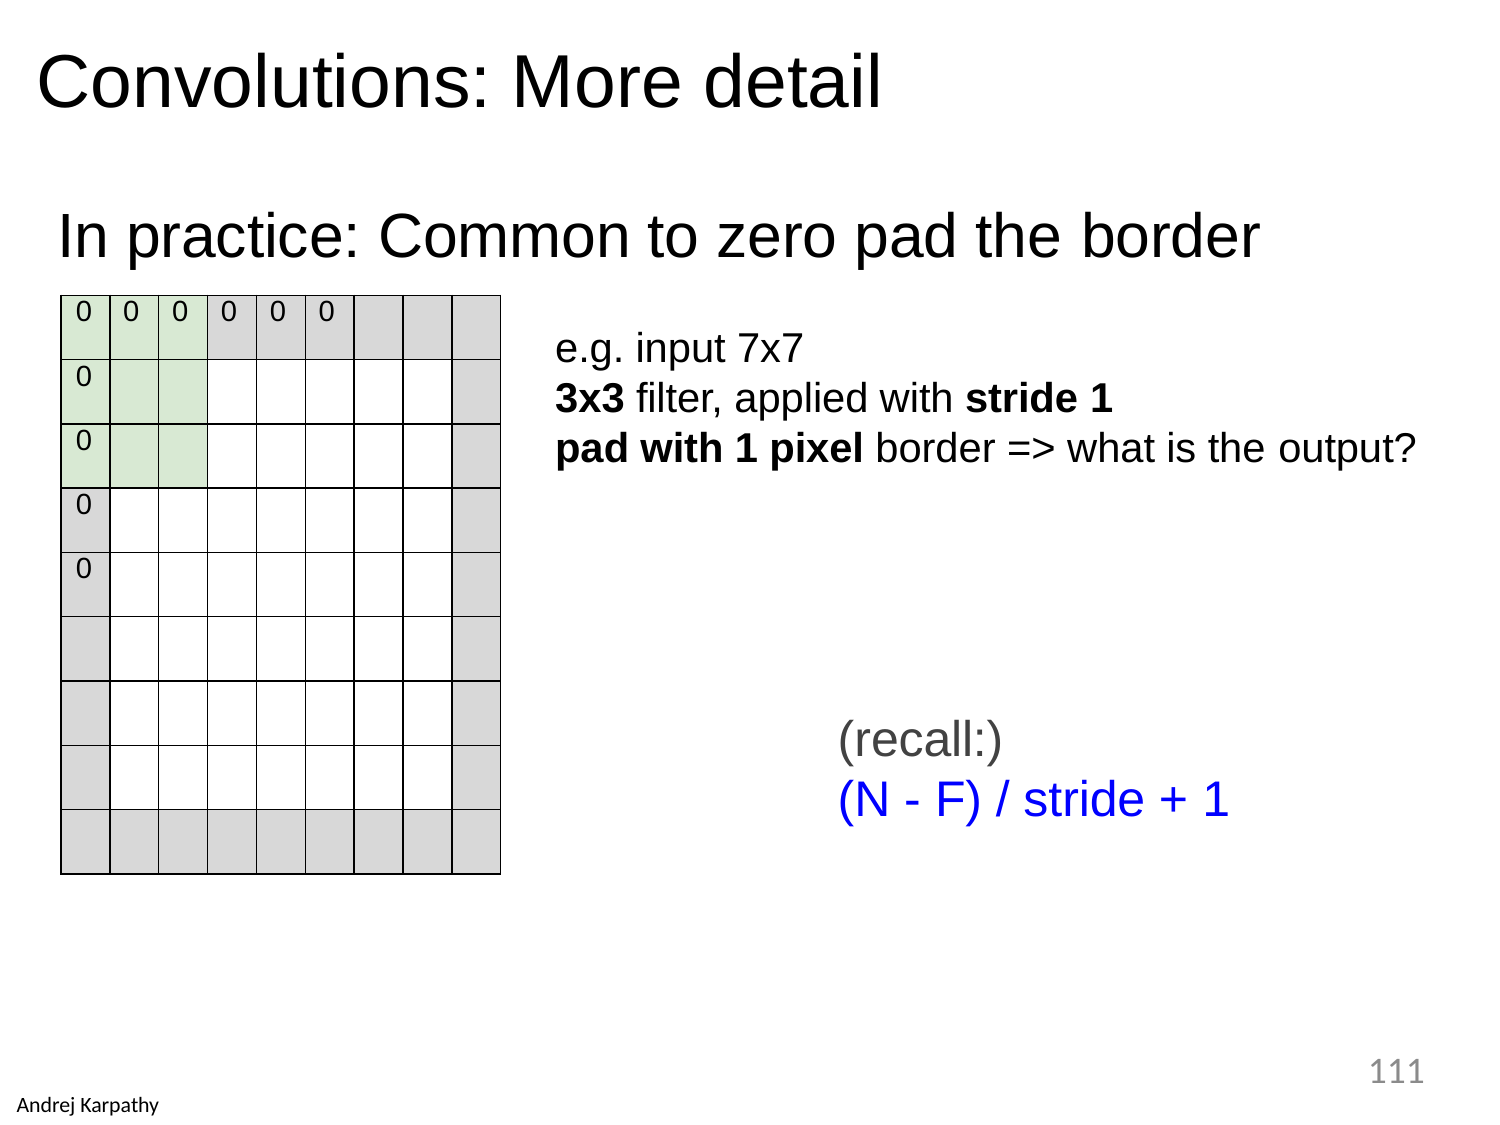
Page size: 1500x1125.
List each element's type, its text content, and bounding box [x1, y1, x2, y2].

table_header 0 [208, 296, 256, 359]
table_cell [257, 489, 305, 552]
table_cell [257, 617, 305, 680]
title In practice: Common to zero pad the border [36, 173, 1463, 383]
table_cell [355, 489, 402, 552]
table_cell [453, 746, 500, 809]
table_header 0 [159, 296, 207, 359]
table_cell [355, 425, 402, 487]
table_cell [111, 489, 158, 552]
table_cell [306, 617, 353, 680]
table_cell [208, 360, 256, 423]
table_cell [208, 617, 256, 680]
table_cell [257, 425, 305, 487]
table_cell [111, 425, 158, 487]
table_header 0 [111, 296, 158, 359]
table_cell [257, 682, 305, 745]
table_header [355, 296, 402, 359]
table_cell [257, 746, 305, 809]
table_cell [306, 425, 353, 487]
table_header 0 [62, 296, 109, 359]
table_cell [355, 360, 402, 423]
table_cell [62, 682, 109, 745]
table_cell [159, 746, 207, 809]
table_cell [453, 489, 500, 552]
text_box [835, 706, 1233, 827]
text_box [36, 32, 1463, 123]
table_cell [208, 810, 256, 873]
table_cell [404, 810, 451, 873]
table_cell [453, 425, 500, 487]
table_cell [306, 682, 353, 745]
table_cell 0 [62, 360, 109, 423]
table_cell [404, 682, 451, 745]
table_cell [257, 360, 305, 423]
table_cell [159, 489, 207, 552]
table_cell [159, 682, 207, 745]
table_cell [62, 553, 109, 616]
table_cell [111, 810, 158, 873]
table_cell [453, 810, 500, 873]
table_cell [306, 360, 353, 423]
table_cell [355, 553, 402, 616]
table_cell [404, 489, 451, 552]
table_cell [453, 617, 500, 680]
table_cell [159, 425, 207, 487]
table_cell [355, 746, 402, 809]
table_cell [62, 617, 109, 680]
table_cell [62, 746, 109, 809]
table_header [453, 296, 500, 359]
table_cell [111, 746, 158, 809]
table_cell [111, 553, 158, 616]
table_cell [453, 360, 500, 423]
table_cell [111, 360, 158, 423]
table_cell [62, 810, 109, 873]
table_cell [453, 682, 500, 745]
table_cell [208, 553, 256, 616]
table_cell [404, 425, 451, 487]
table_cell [257, 810, 305, 873]
table_cell 0 [62, 489, 109, 552]
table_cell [306, 553, 353, 616]
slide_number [1080, 1046, 1425, 1092]
table_cell [306, 489, 353, 552]
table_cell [159, 553, 207, 616]
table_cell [355, 810, 402, 873]
table_cell [404, 360, 451, 423]
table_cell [404, 617, 451, 680]
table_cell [404, 553, 451, 616]
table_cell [355, 682, 402, 745]
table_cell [208, 682, 256, 745]
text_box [553, 320, 1421, 472]
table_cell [404, 746, 451, 809]
table_cell [208, 425, 256, 487]
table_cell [453, 553, 500, 616]
table_header 0 [306, 296, 353, 359]
table_header 0 [257, 296, 305, 359]
table_cell [208, 489, 256, 552]
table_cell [111, 682, 158, 745]
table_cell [355, 617, 402, 680]
table_header [404, 296, 451, 359]
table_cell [159, 810, 207, 873]
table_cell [159, 617, 207, 680]
table_cell [159, 360, 207, 423]
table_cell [306, 810, 353, 873]
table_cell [111, 617, 158, 680]
table_cell 0 [62, 425, 109, 487]
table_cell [306, 746, 353, 809]
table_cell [257, 553, 305, 616]
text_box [1, 1083, 175, 1125]
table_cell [208, 746, 256, 809]
